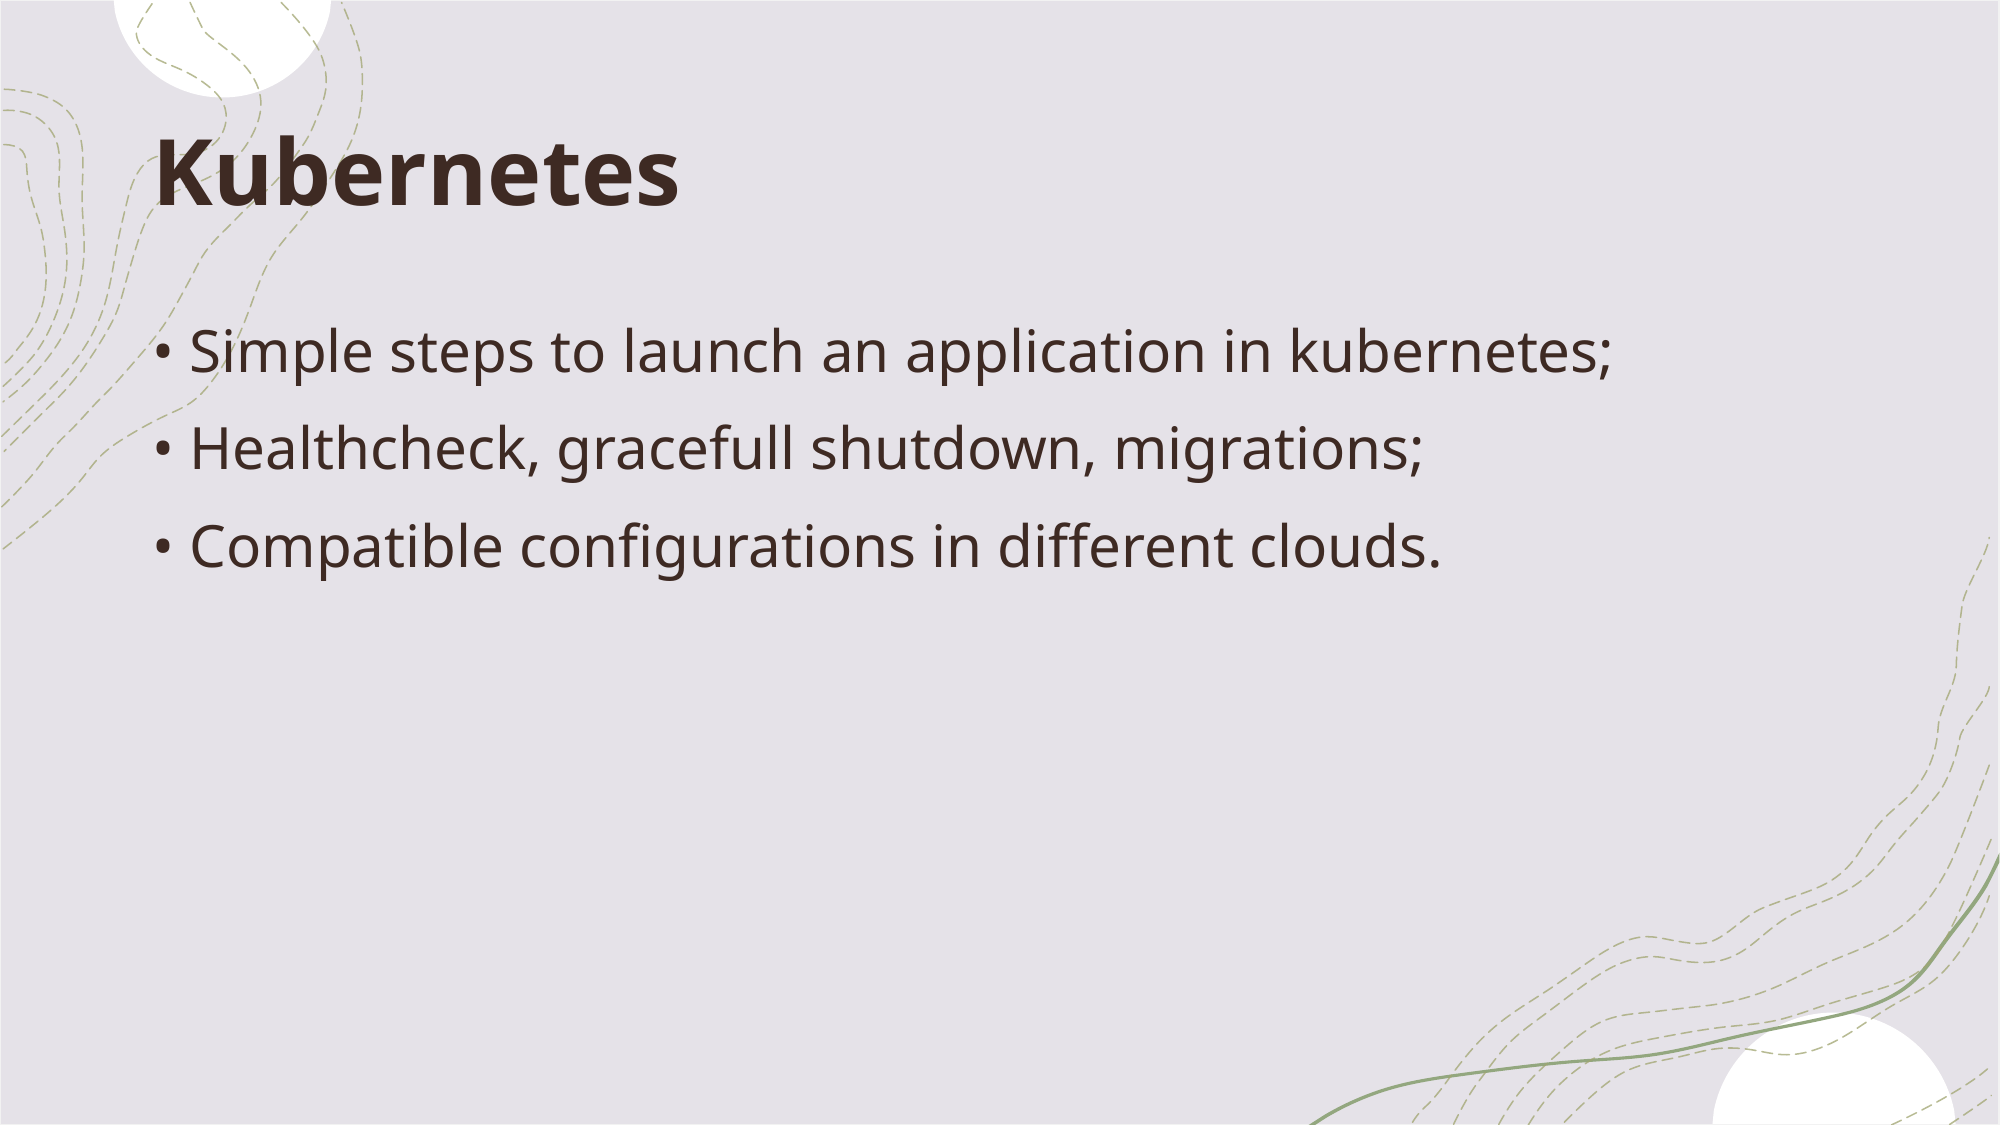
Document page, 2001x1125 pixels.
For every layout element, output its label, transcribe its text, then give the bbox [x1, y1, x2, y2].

title Kubernetes [137, 59, 1863, 278]
list • Simple steps to launch an application in kubernetes; • Healthcheck, gracefull shutdown, migrations; • Compatible configurations in different clouds. [137, 299, 1863, 1014]
